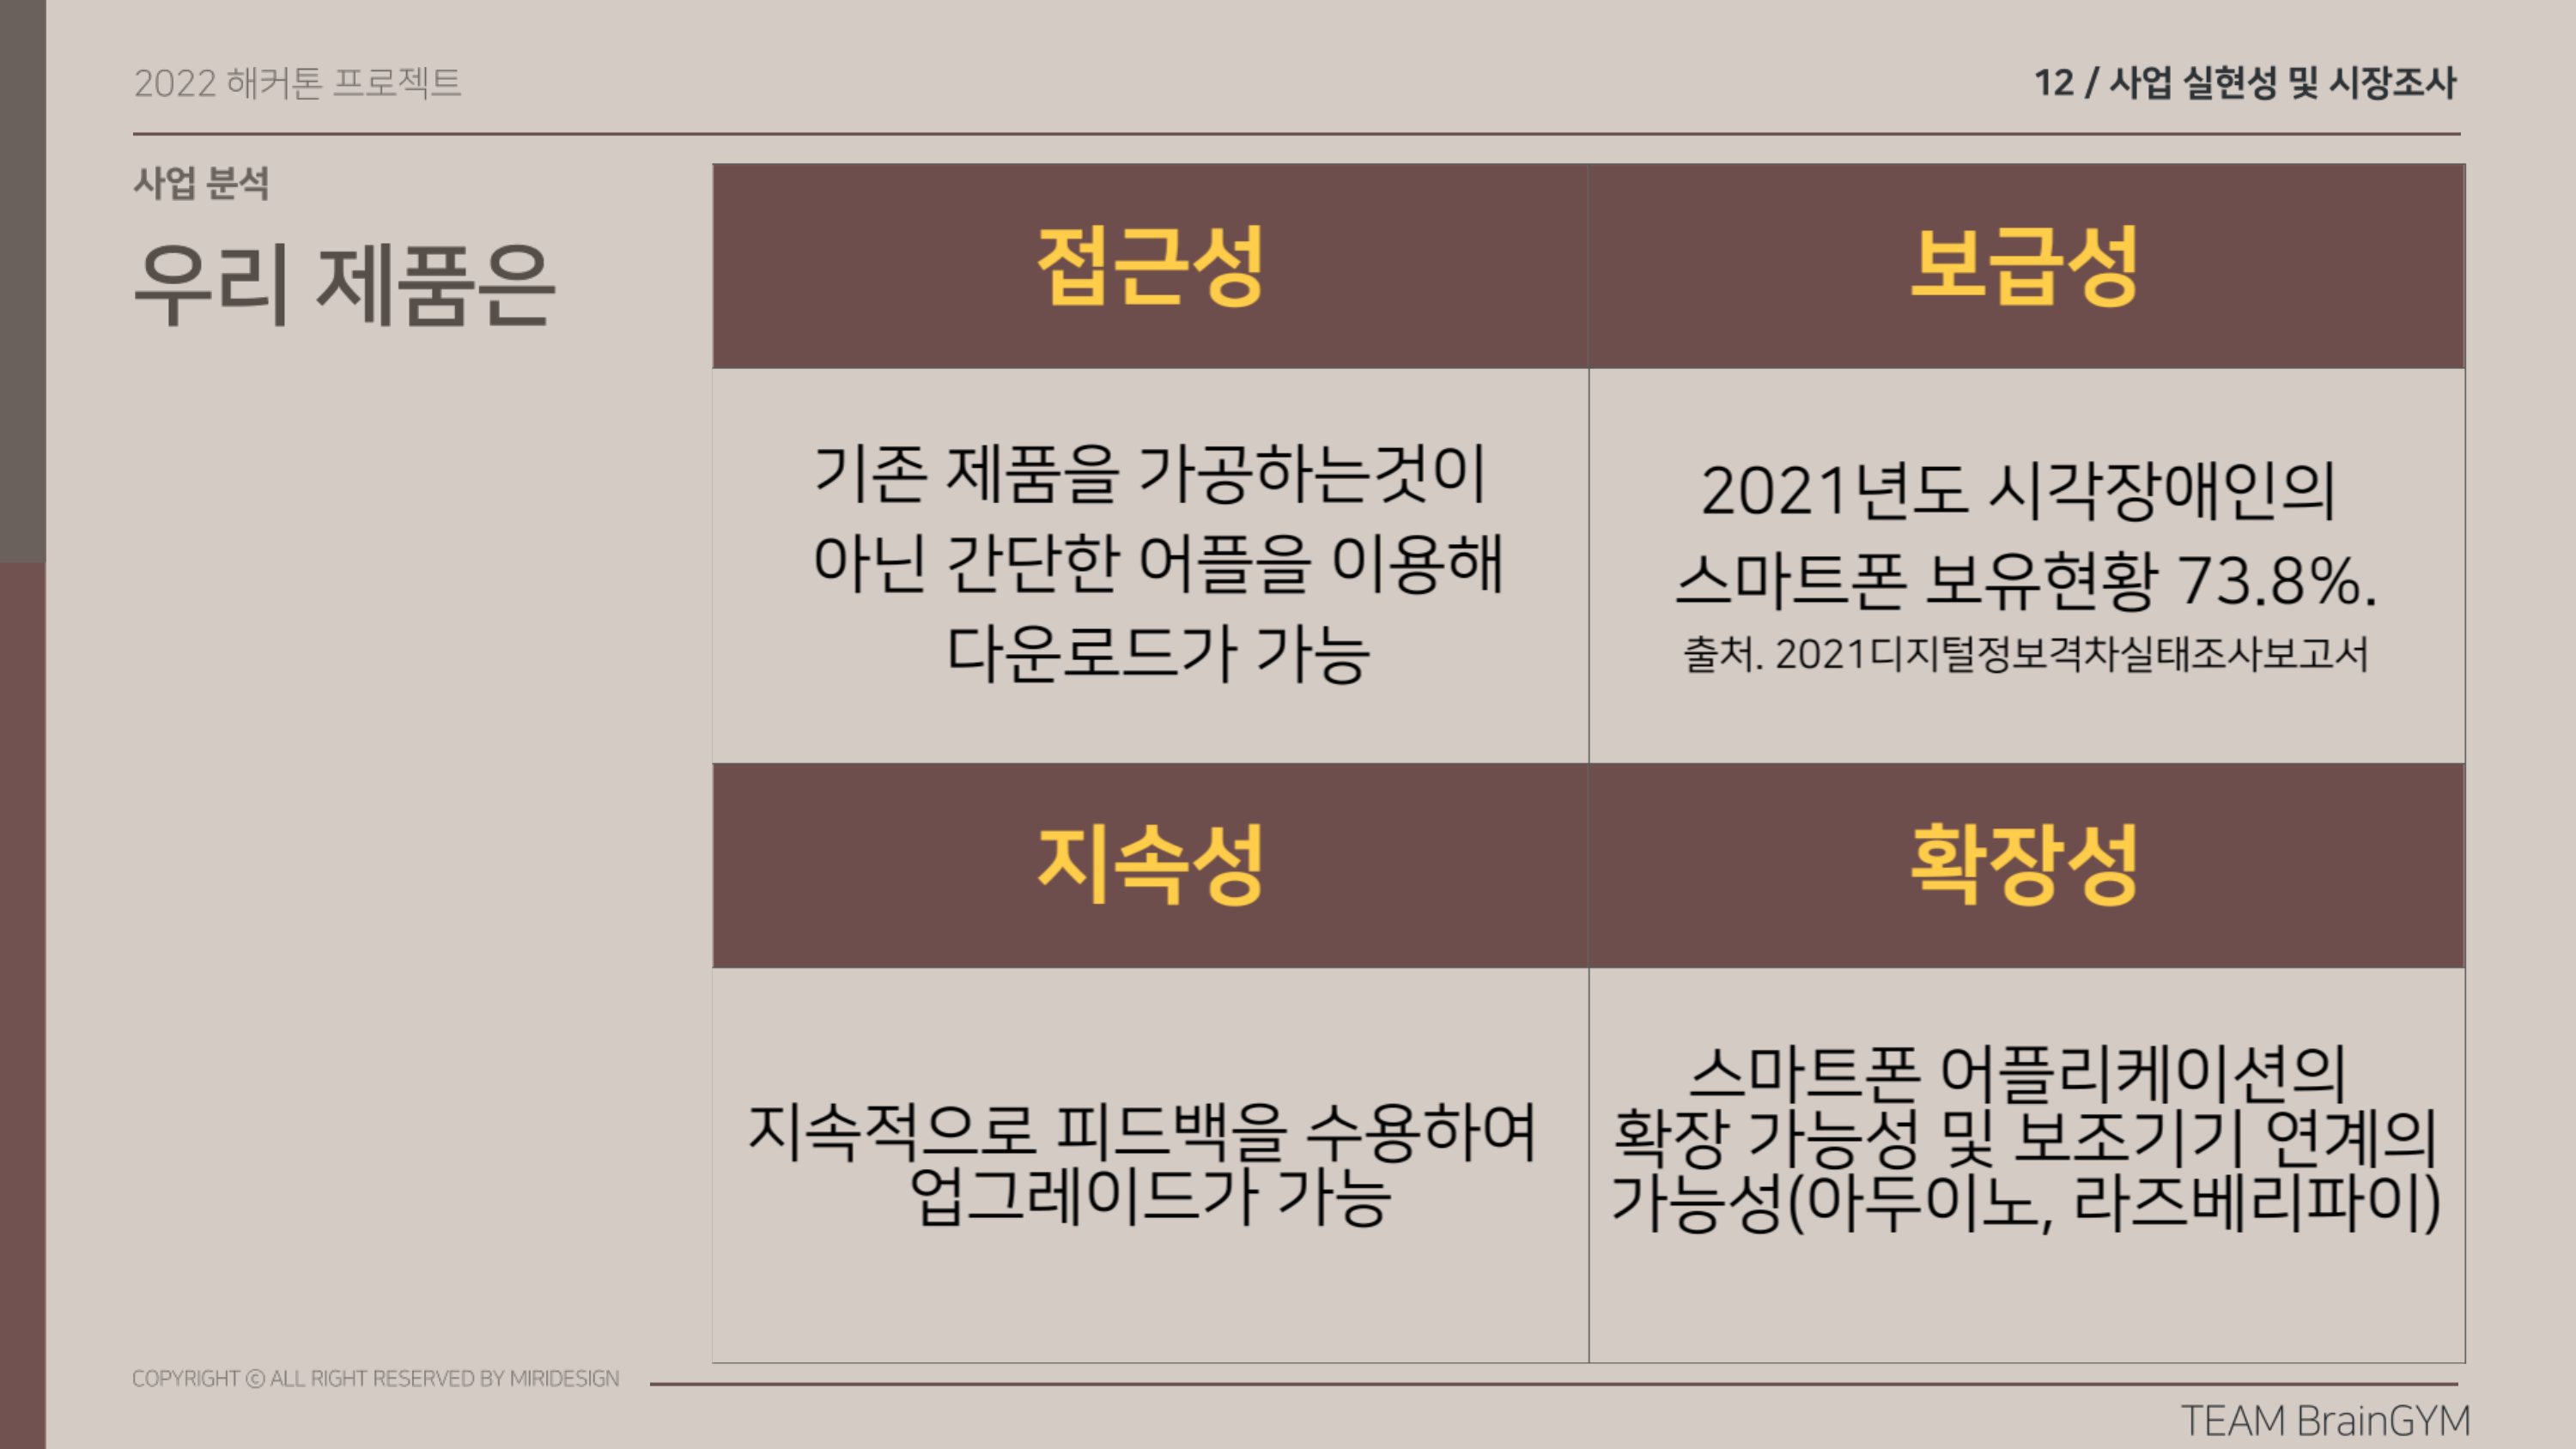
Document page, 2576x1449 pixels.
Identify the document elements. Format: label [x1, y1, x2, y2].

text_box [650, 1379, 2458, 1391]
text_box [0, 0, 47, 564]
text_box [133, 128, 2461, 140]
text_box [0, 570, 47, 1449]
picture [47, 0, 2576, 1449]
